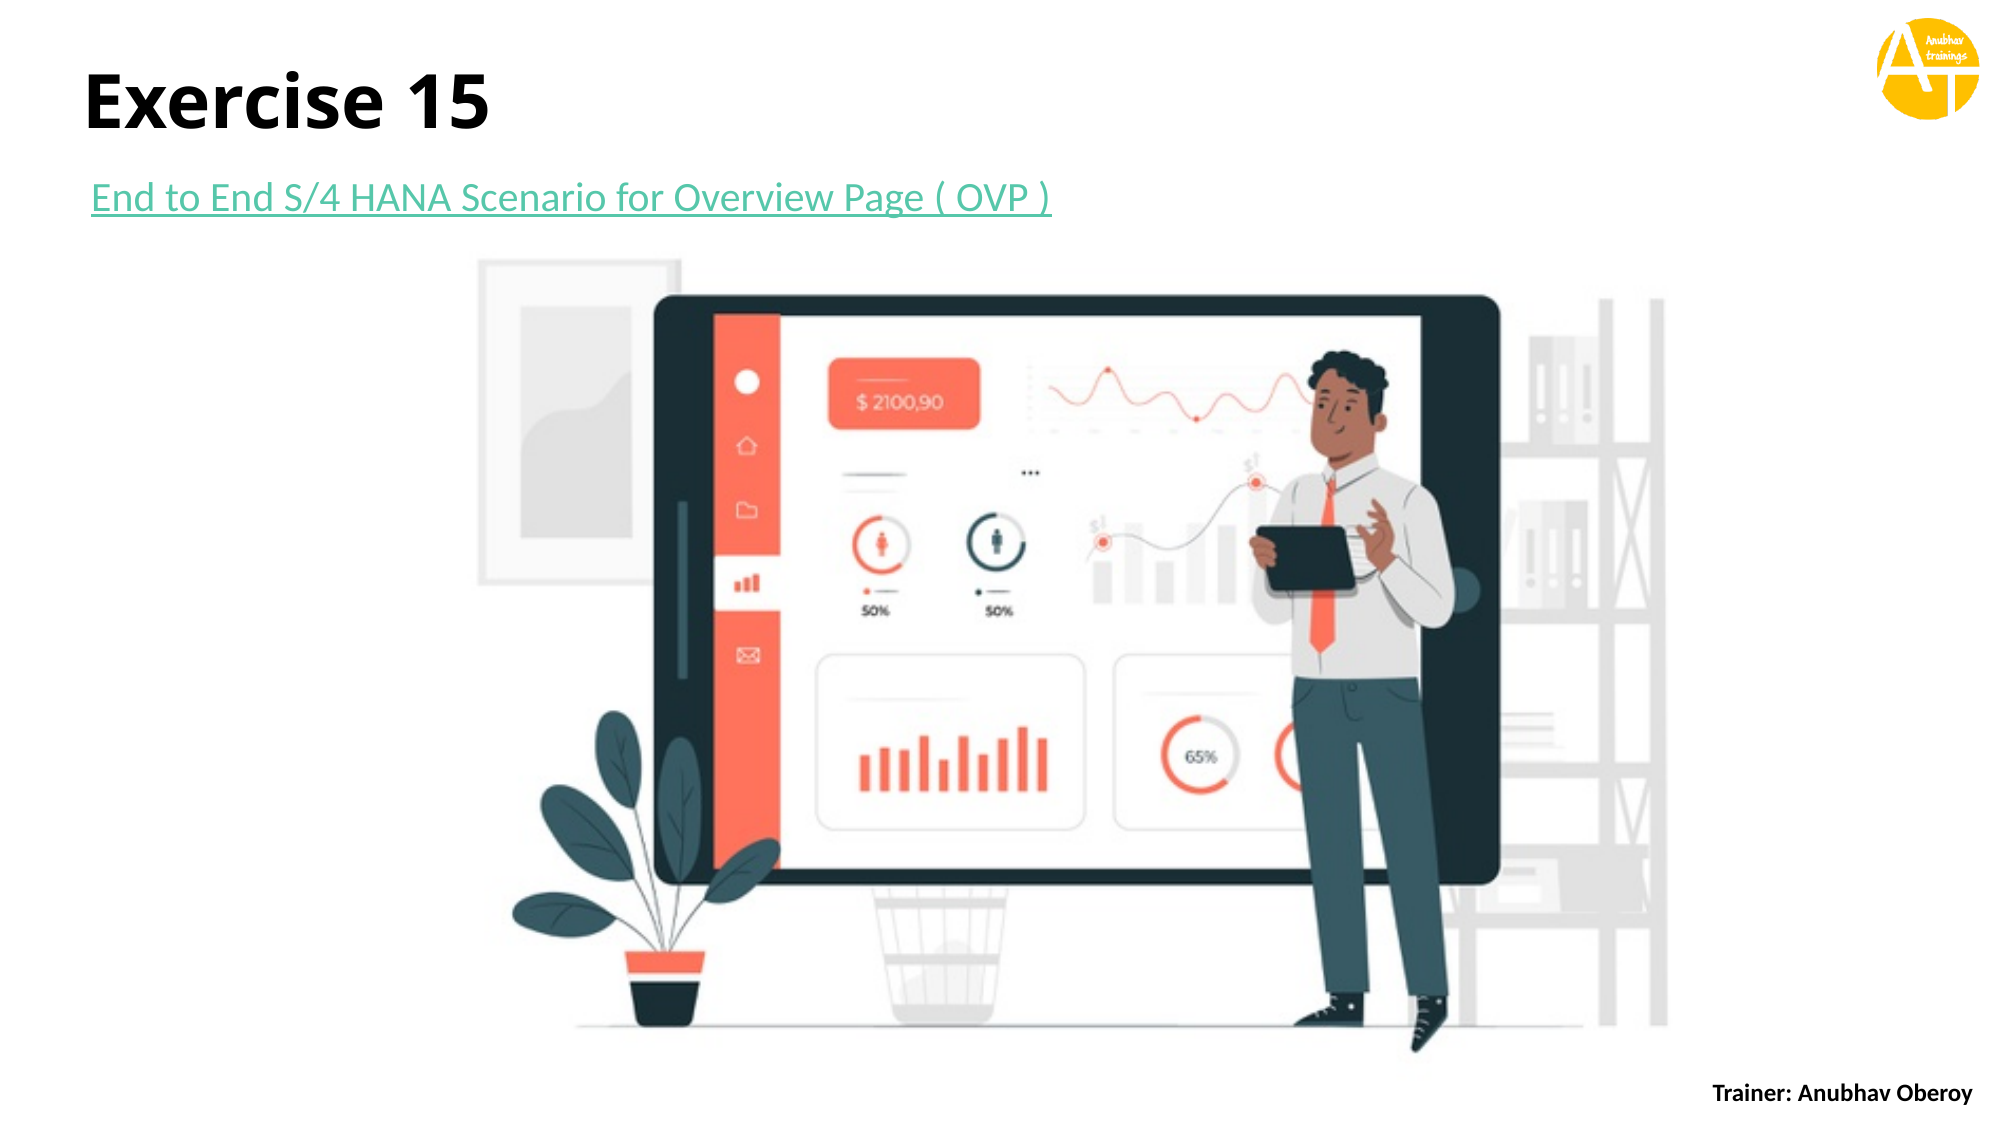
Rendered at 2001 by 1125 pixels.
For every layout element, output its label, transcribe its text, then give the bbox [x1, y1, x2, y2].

picture [418, 202, 1740, 1083]
text_box [42, 28, 1866, 146]
text_box Exercise 15 [67, 55, 1921, 173]
text_box End to End S/4 HANA Scenario for Overview Page ( OVP ) [76, 162, 1067, 228]
footer Trainer: Anubhav Oberoy [1660, 1074, 2000, 1108]
picture [1866, 11, 1985, 128]
